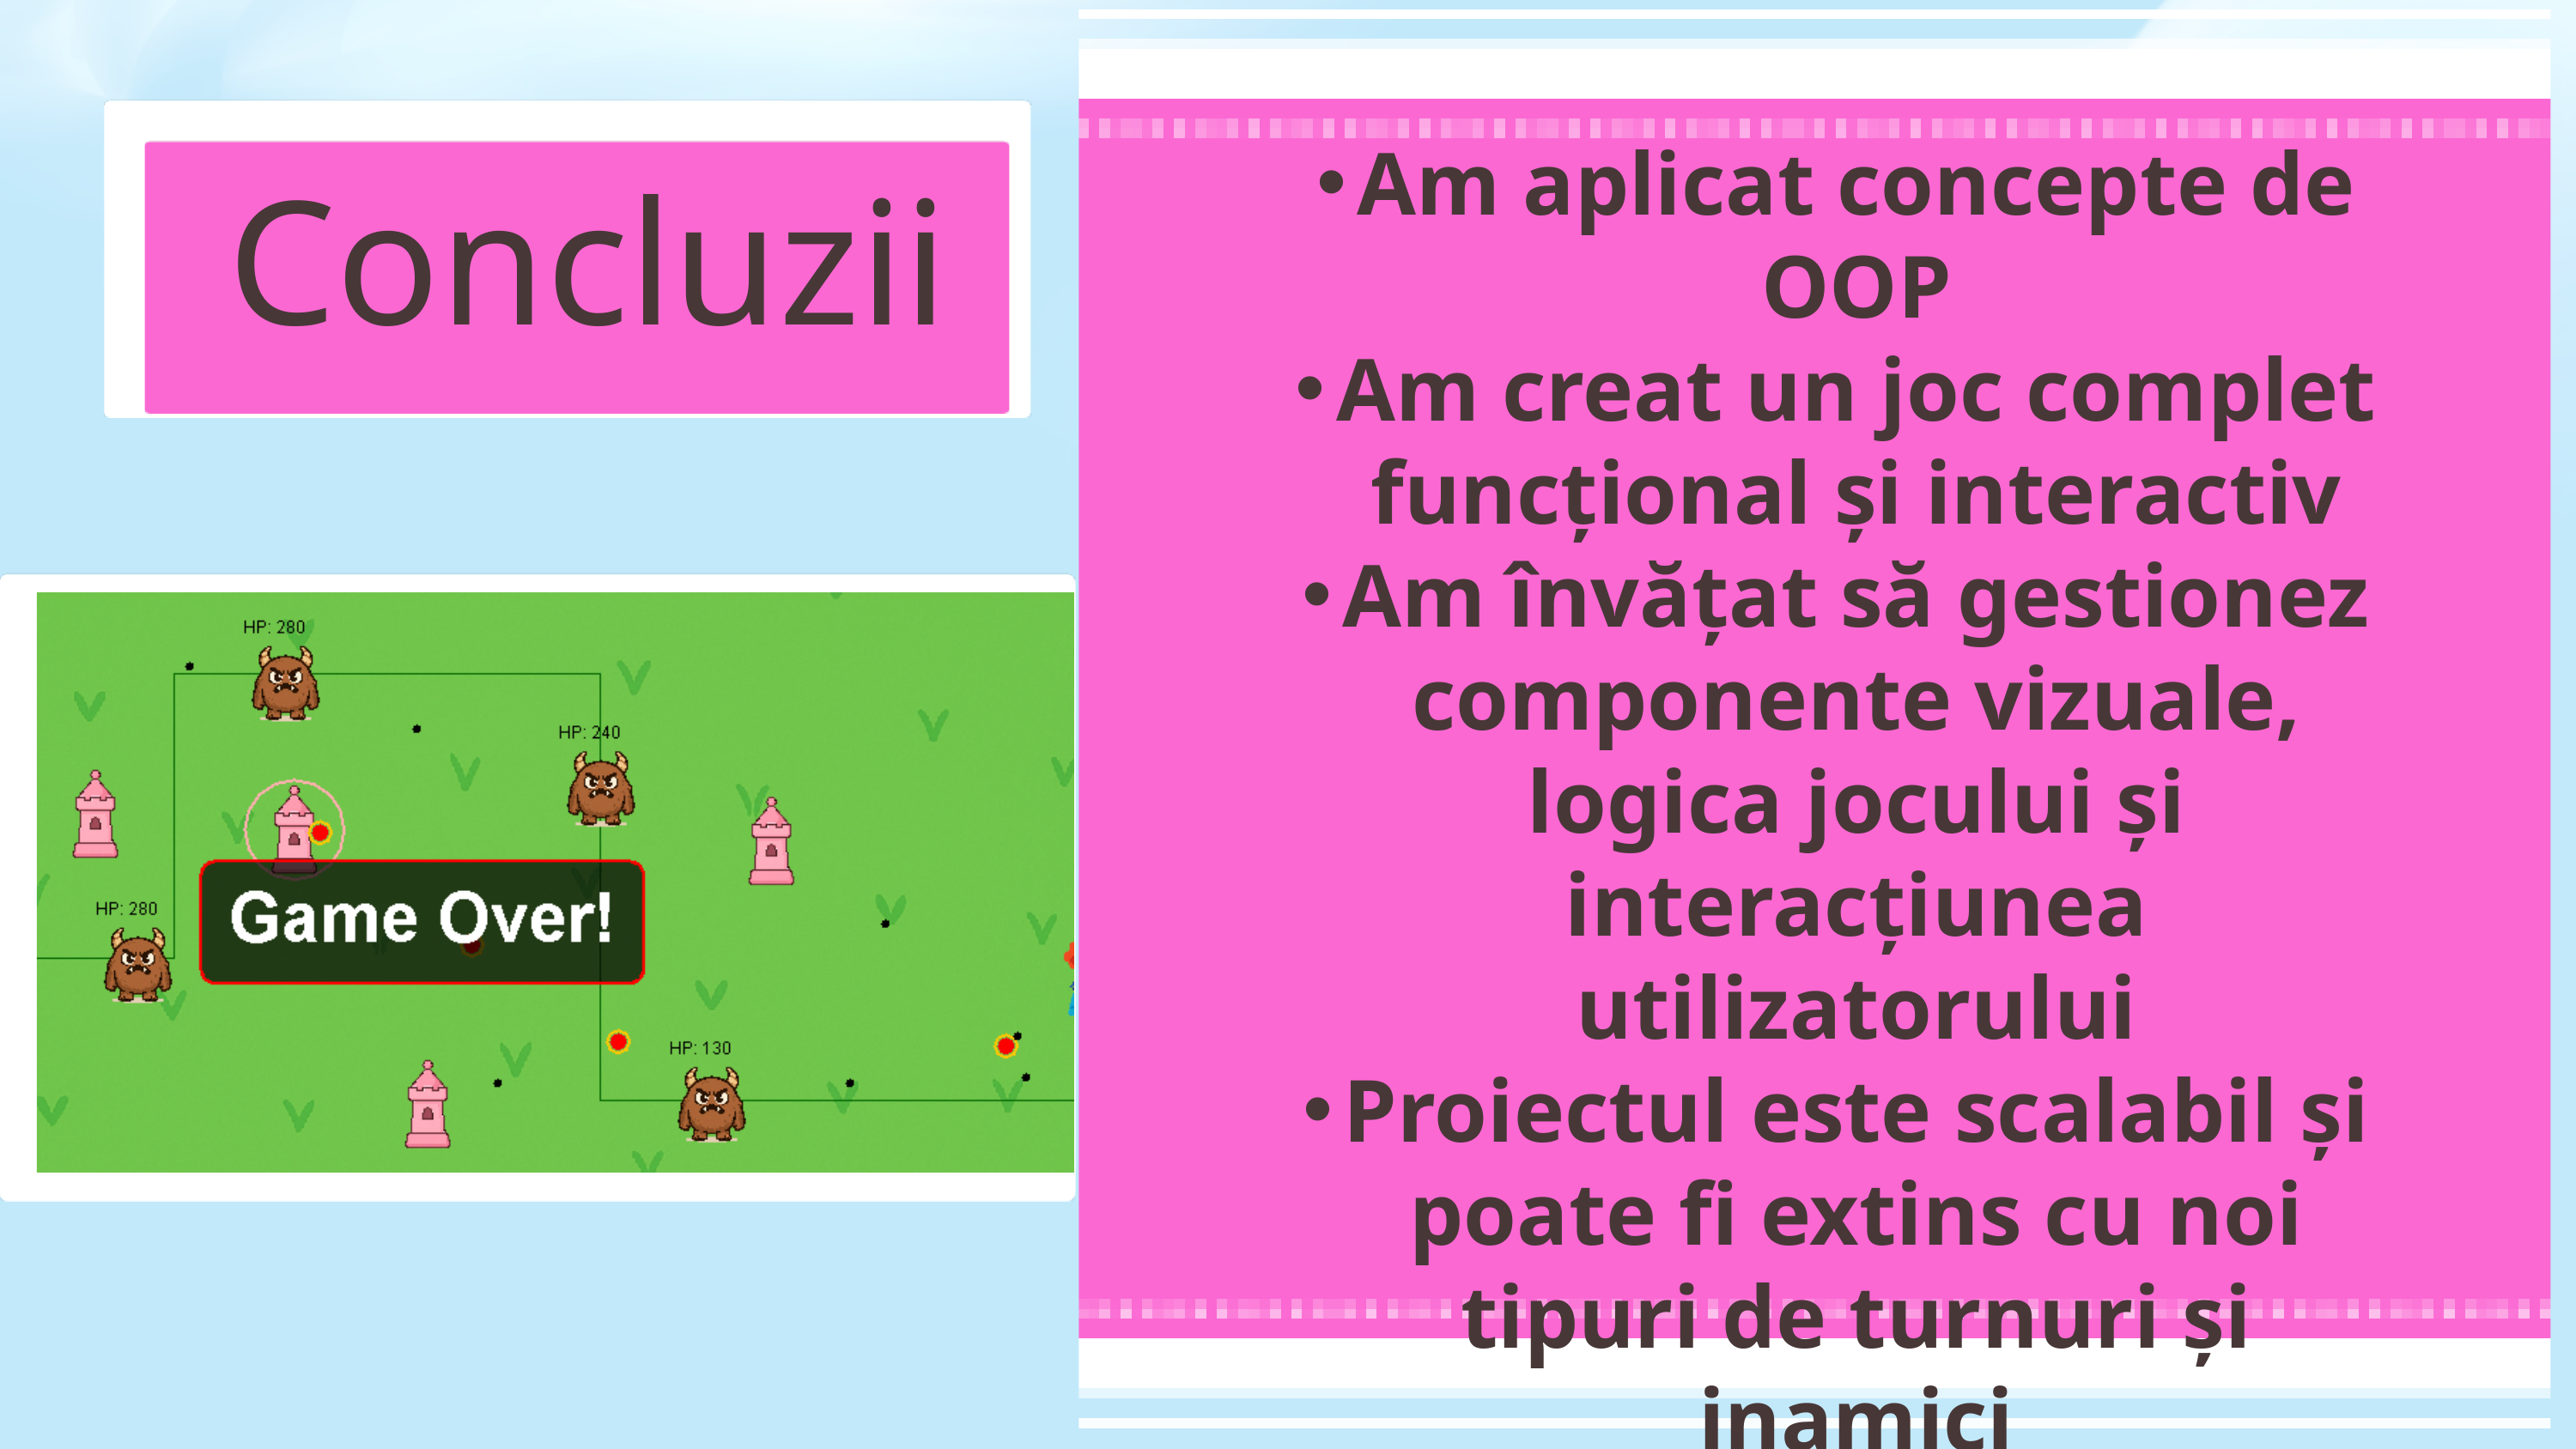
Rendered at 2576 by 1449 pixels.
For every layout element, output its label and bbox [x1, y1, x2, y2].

text_box [0, 0, 2576, 1449]
